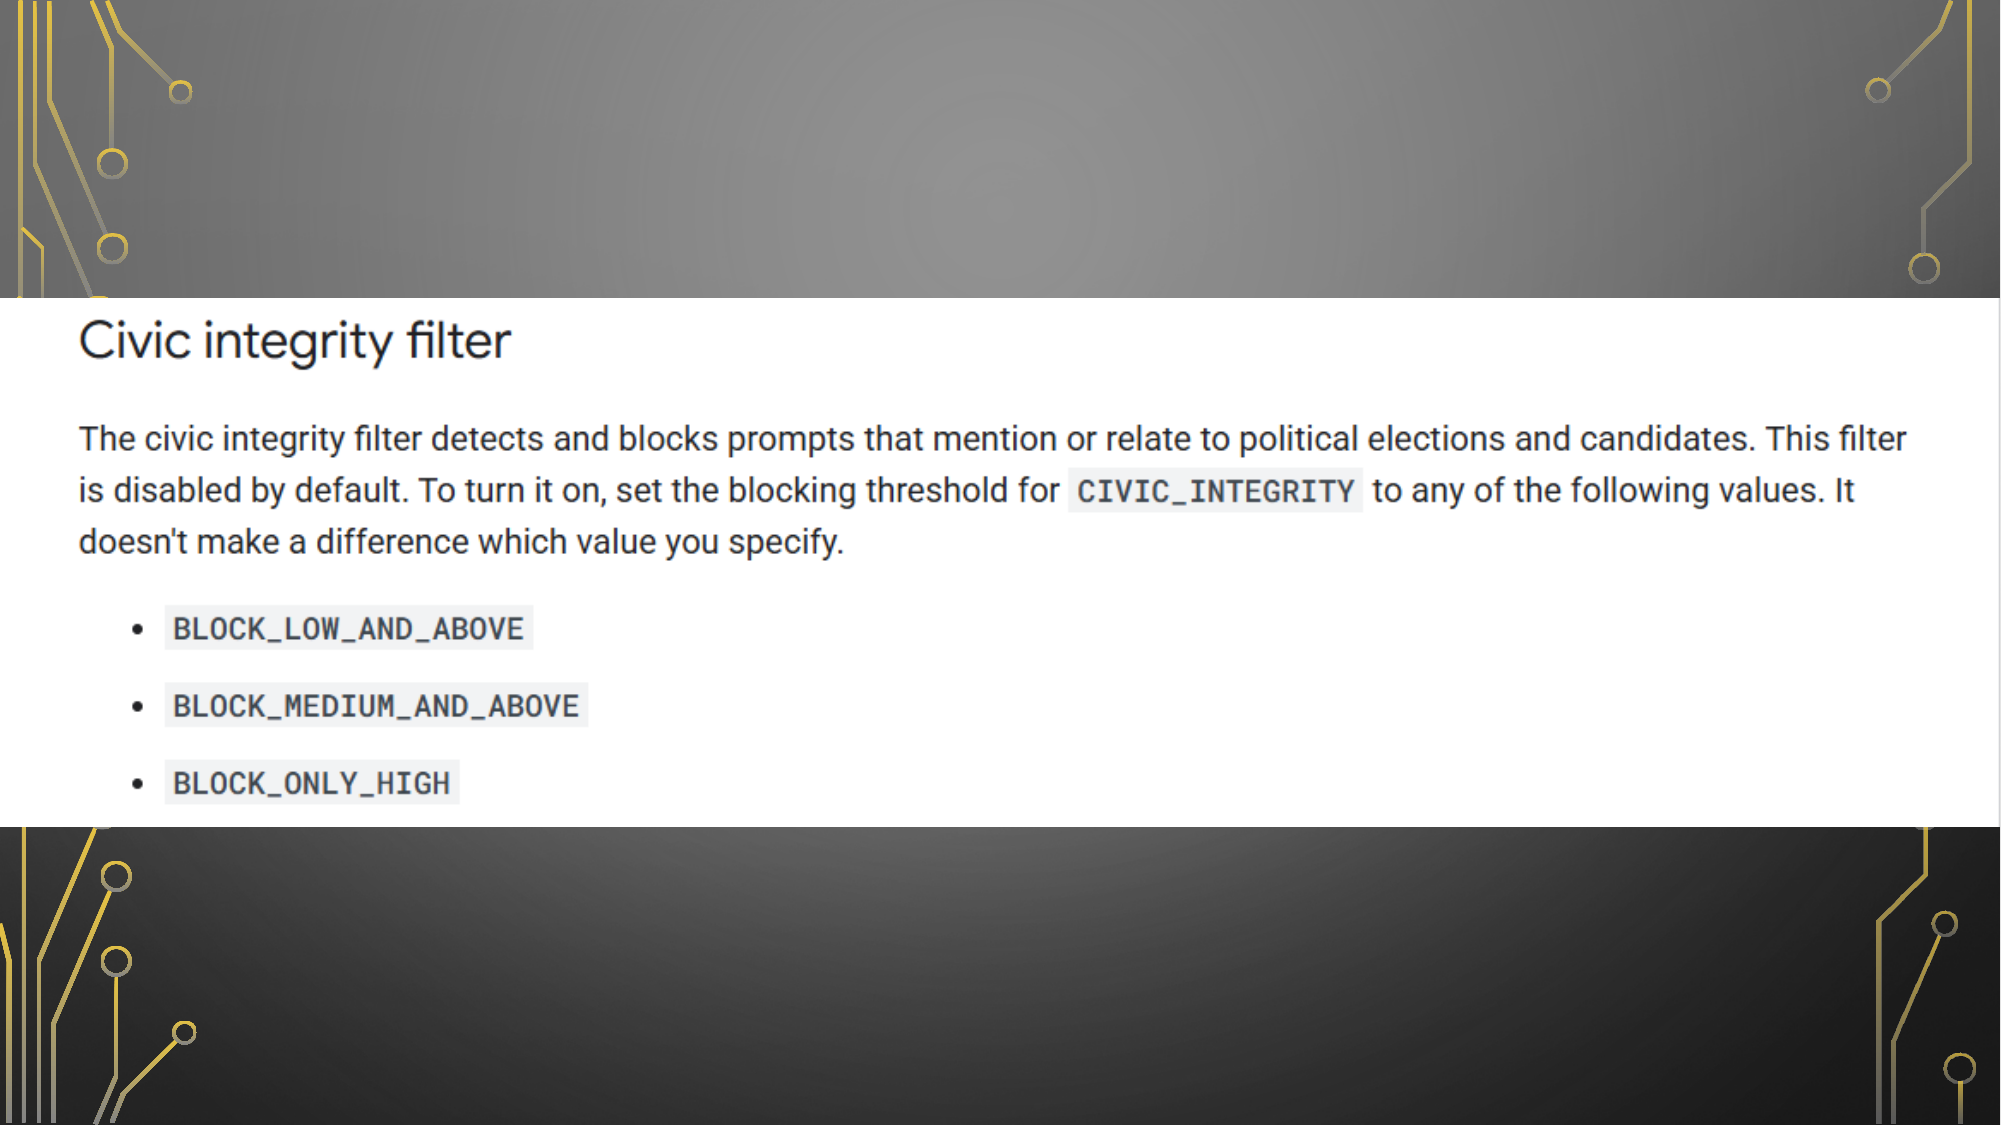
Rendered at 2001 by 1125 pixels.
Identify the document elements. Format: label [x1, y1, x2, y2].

picture [0, 298, 2000, 827]
